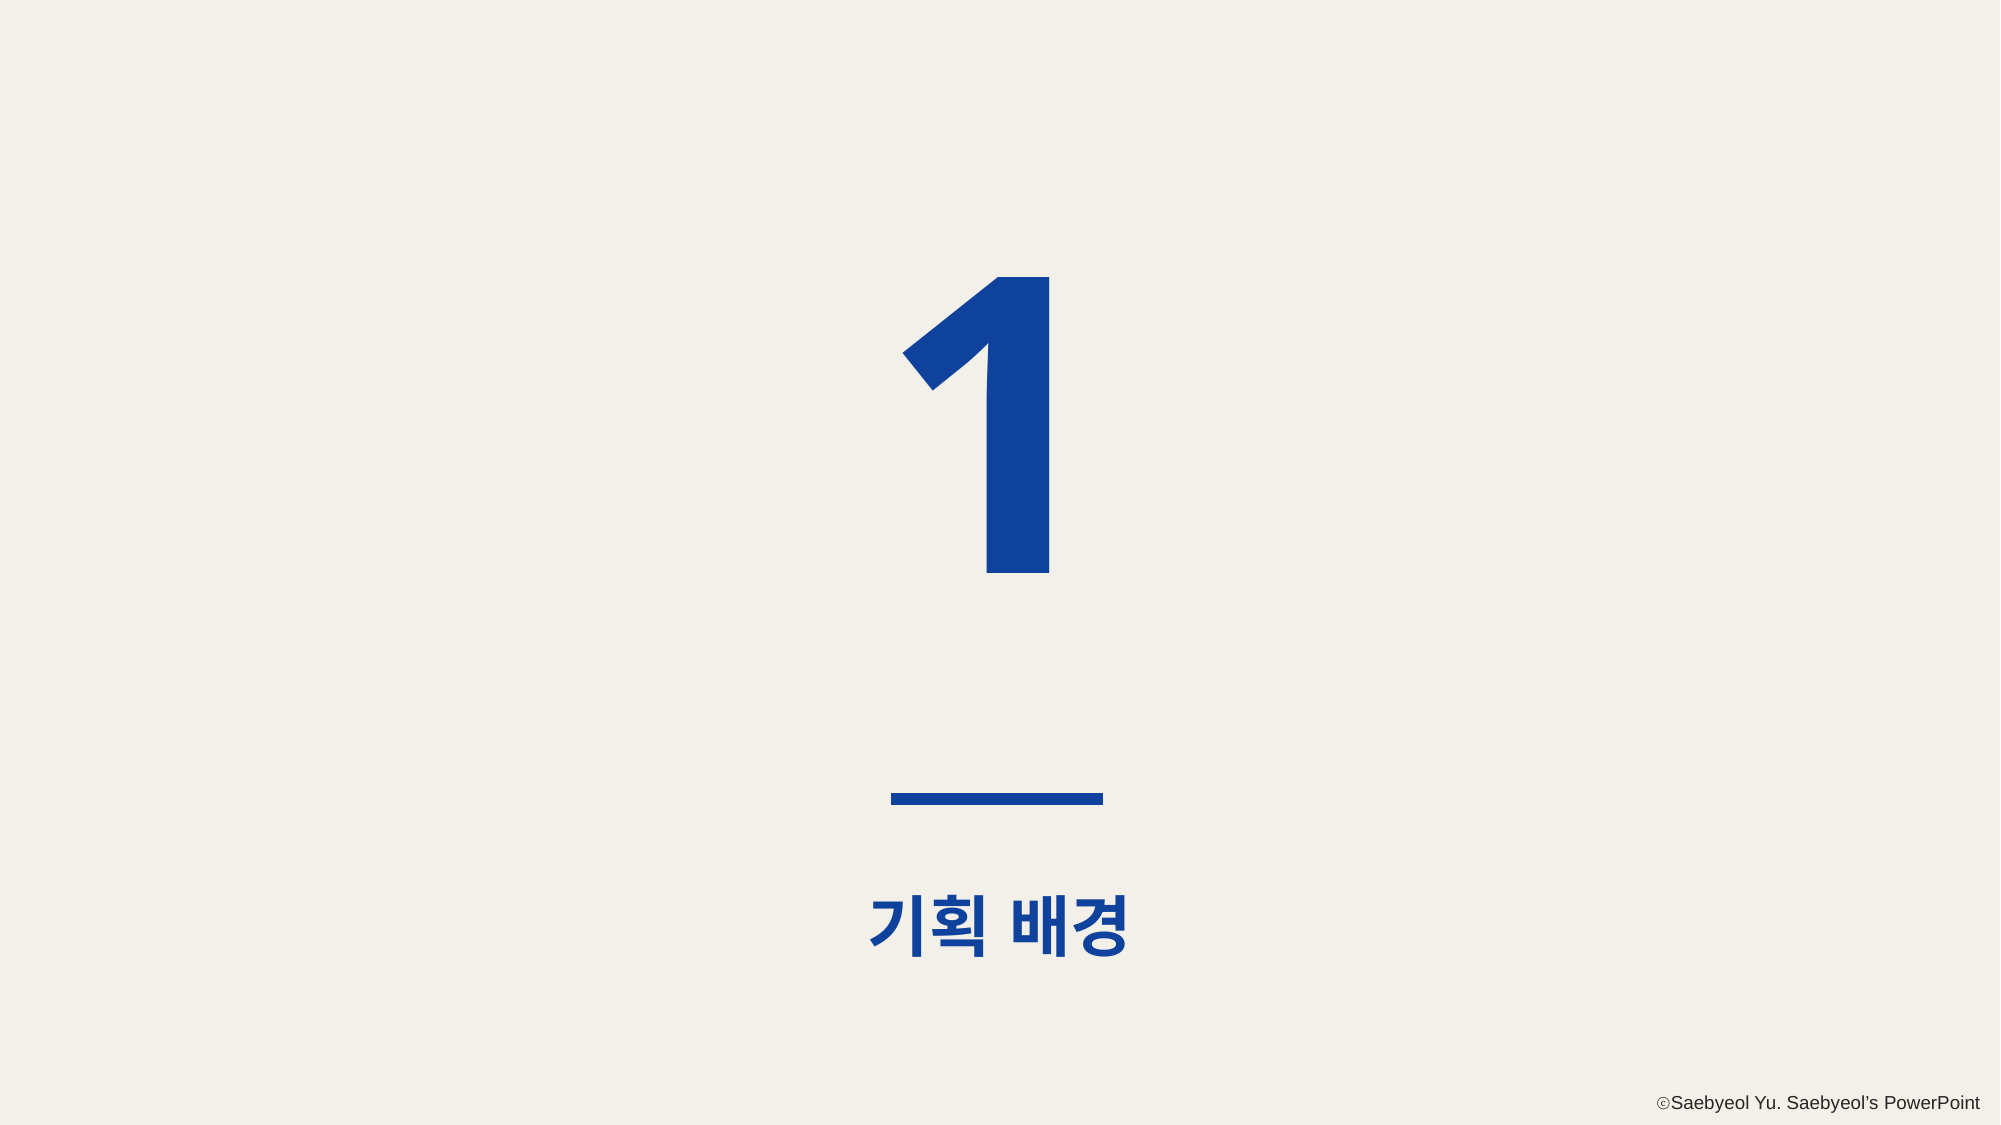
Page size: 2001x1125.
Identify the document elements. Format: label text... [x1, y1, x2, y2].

text_box 기획 배경 [581, 877, 1419, 973]
text_box 1 [863, 151, 1131, 664]
